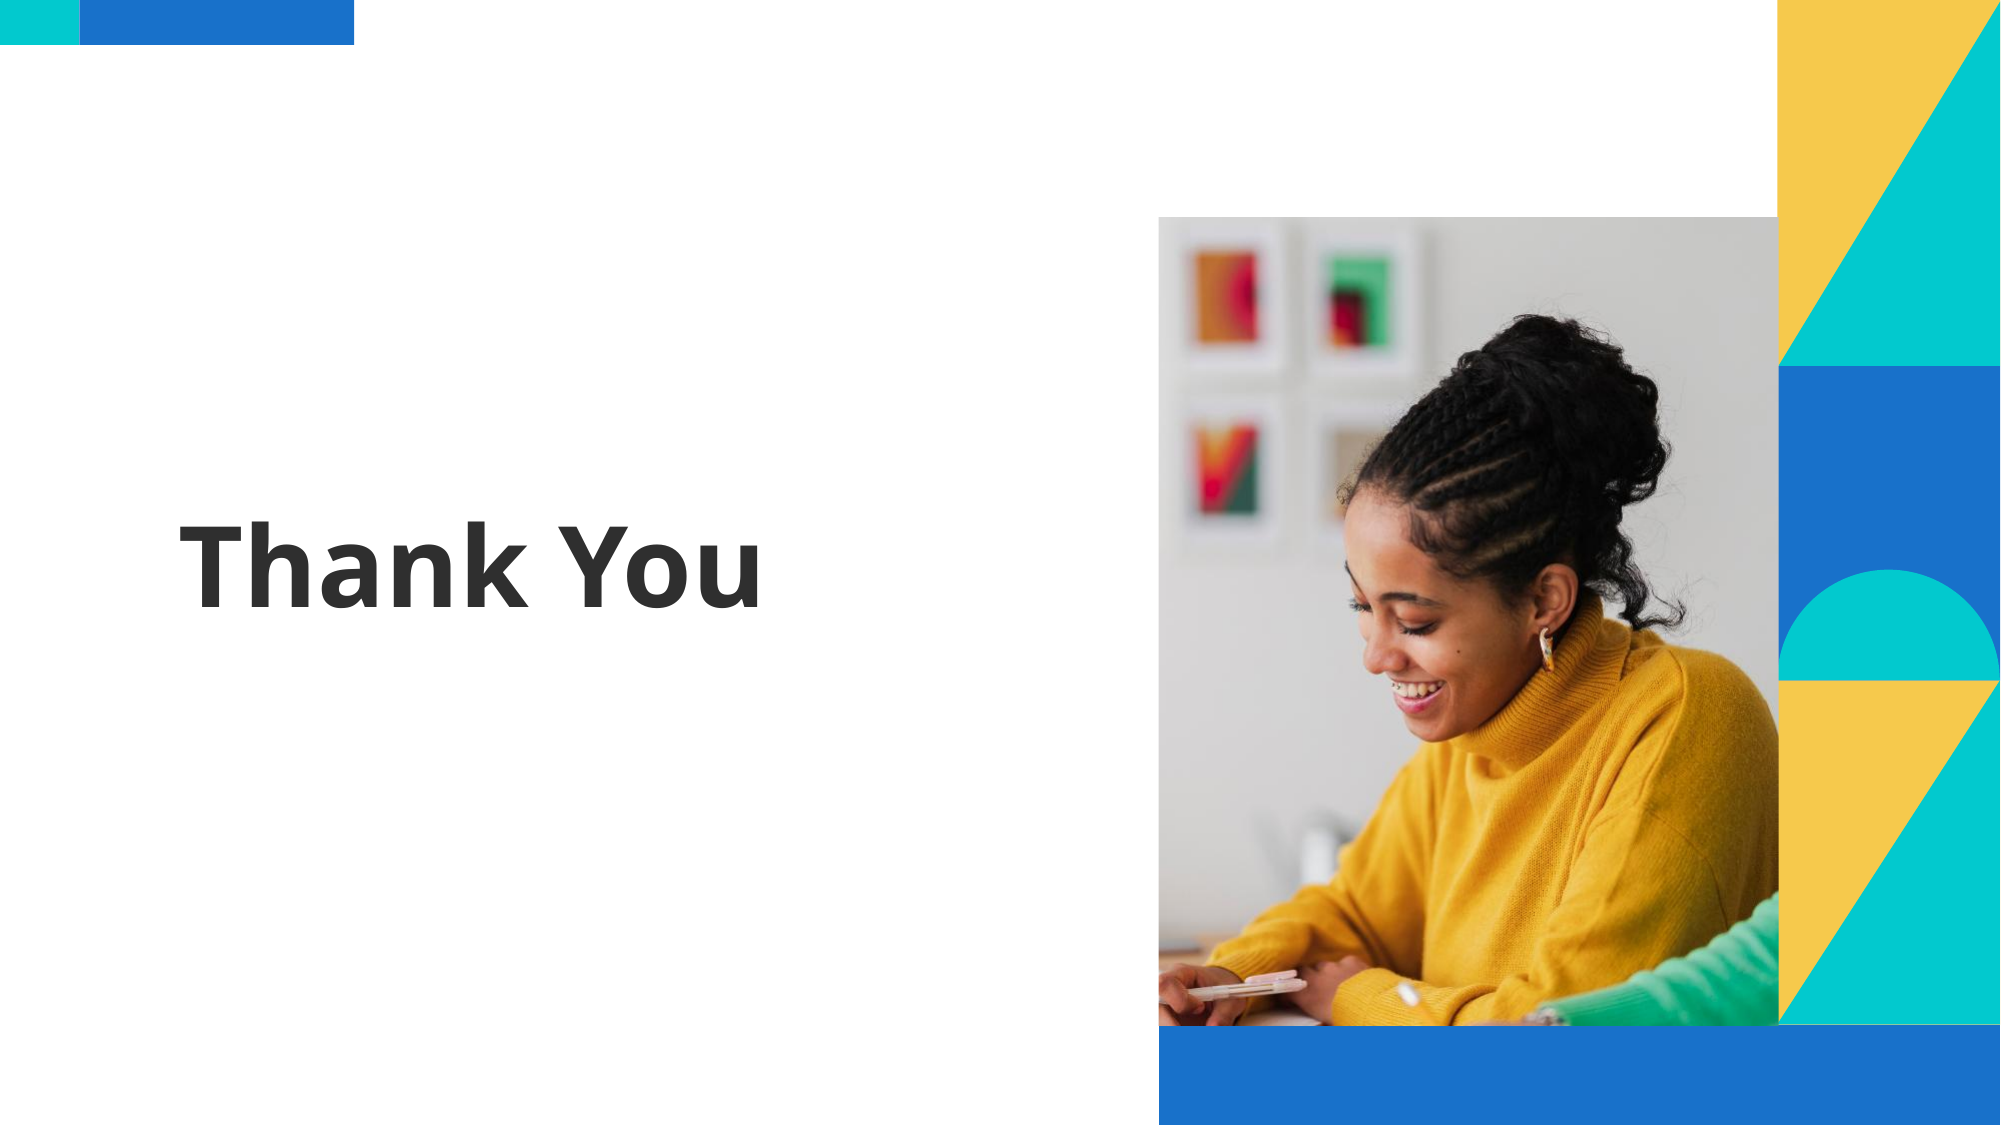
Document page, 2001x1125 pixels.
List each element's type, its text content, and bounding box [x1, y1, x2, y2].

picture [1158, 217, 1779, 1026]
title Thank You [178, 251, 1044, 874]
